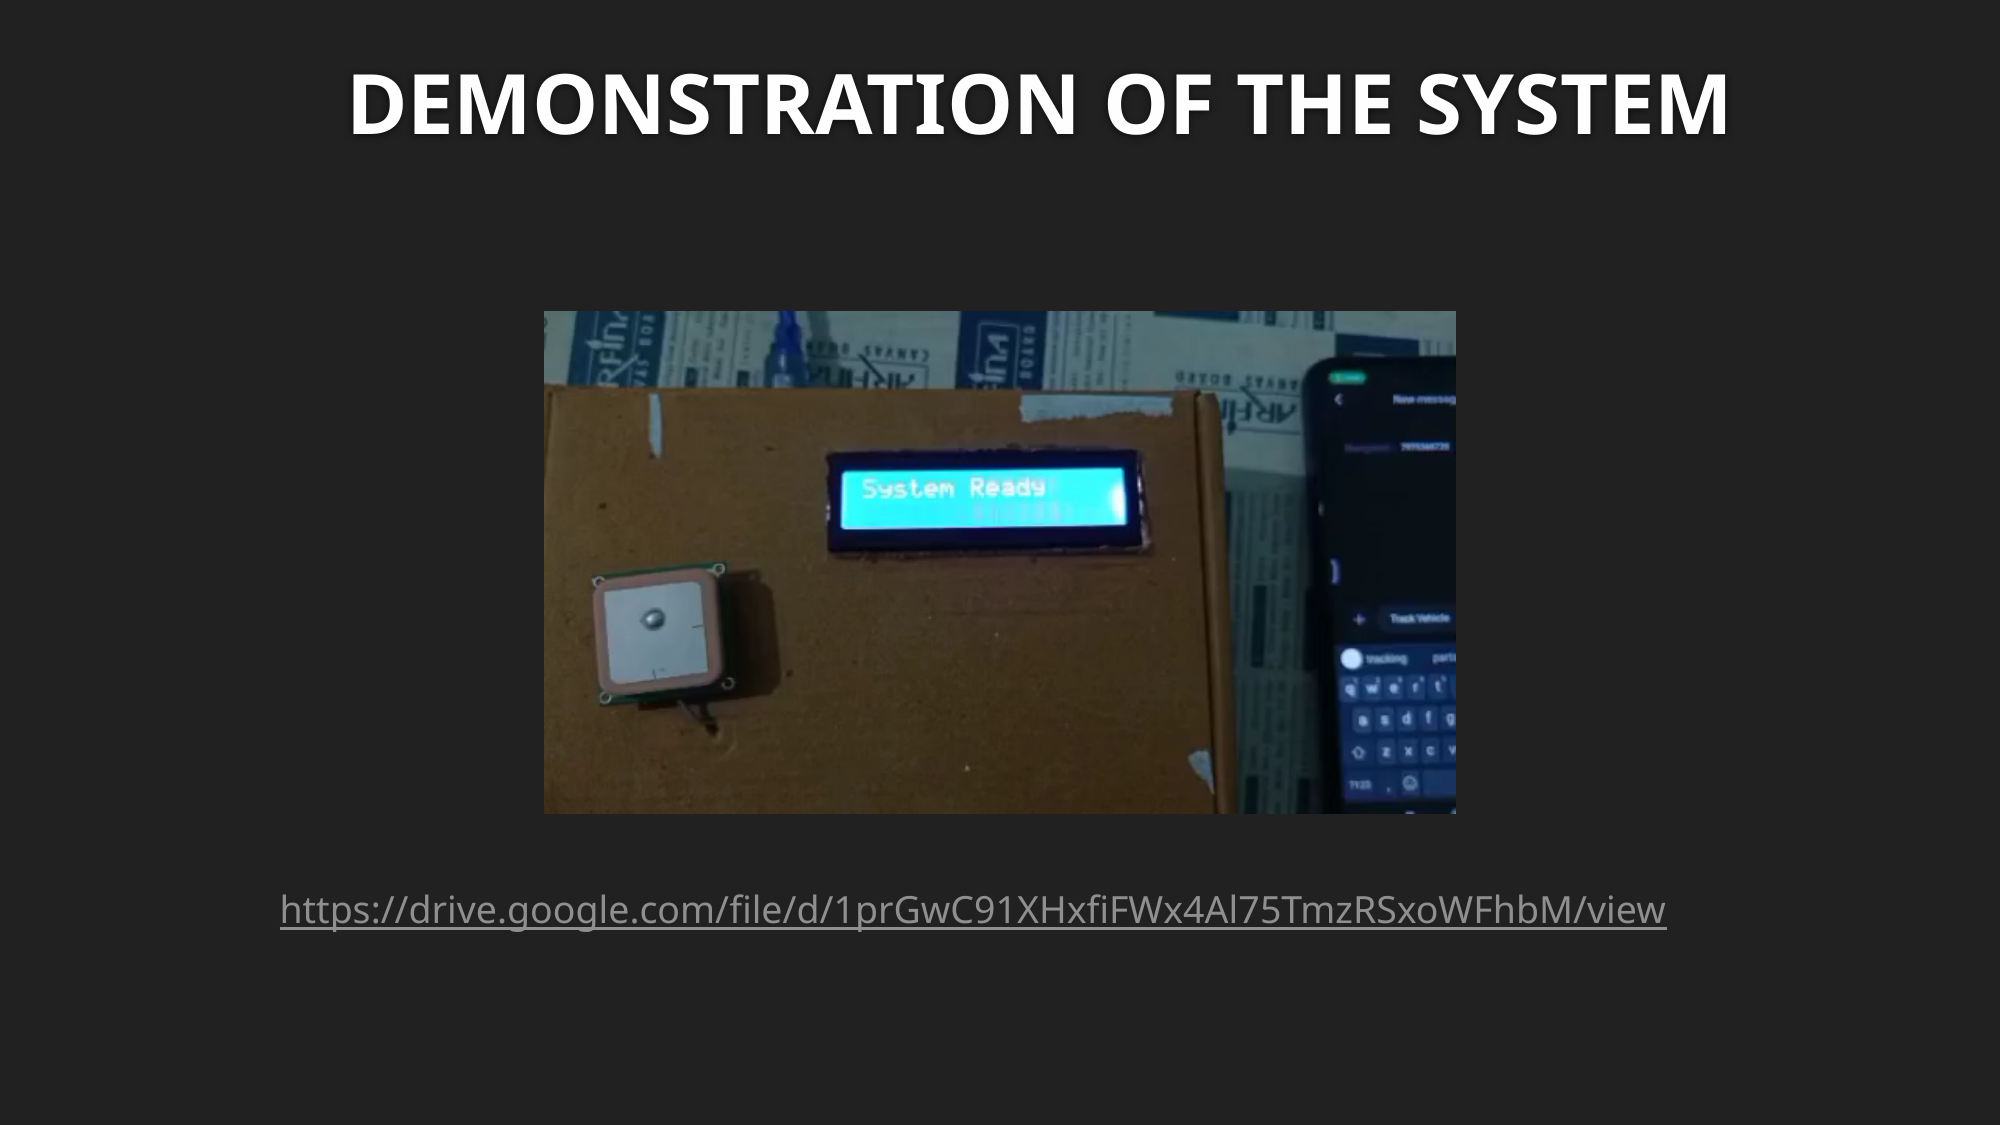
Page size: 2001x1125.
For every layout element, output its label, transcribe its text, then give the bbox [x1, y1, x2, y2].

title DEMONSTRATION OF THE SYSTEM [172, 0, 1908, 160]
text_box https://drive.google.com/file/d/1prGwC91XHxfiFWx4Al75TmzRSxoWFhbM/view [264, 879, 2000, 945]
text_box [543, 310, 1457, 815]
